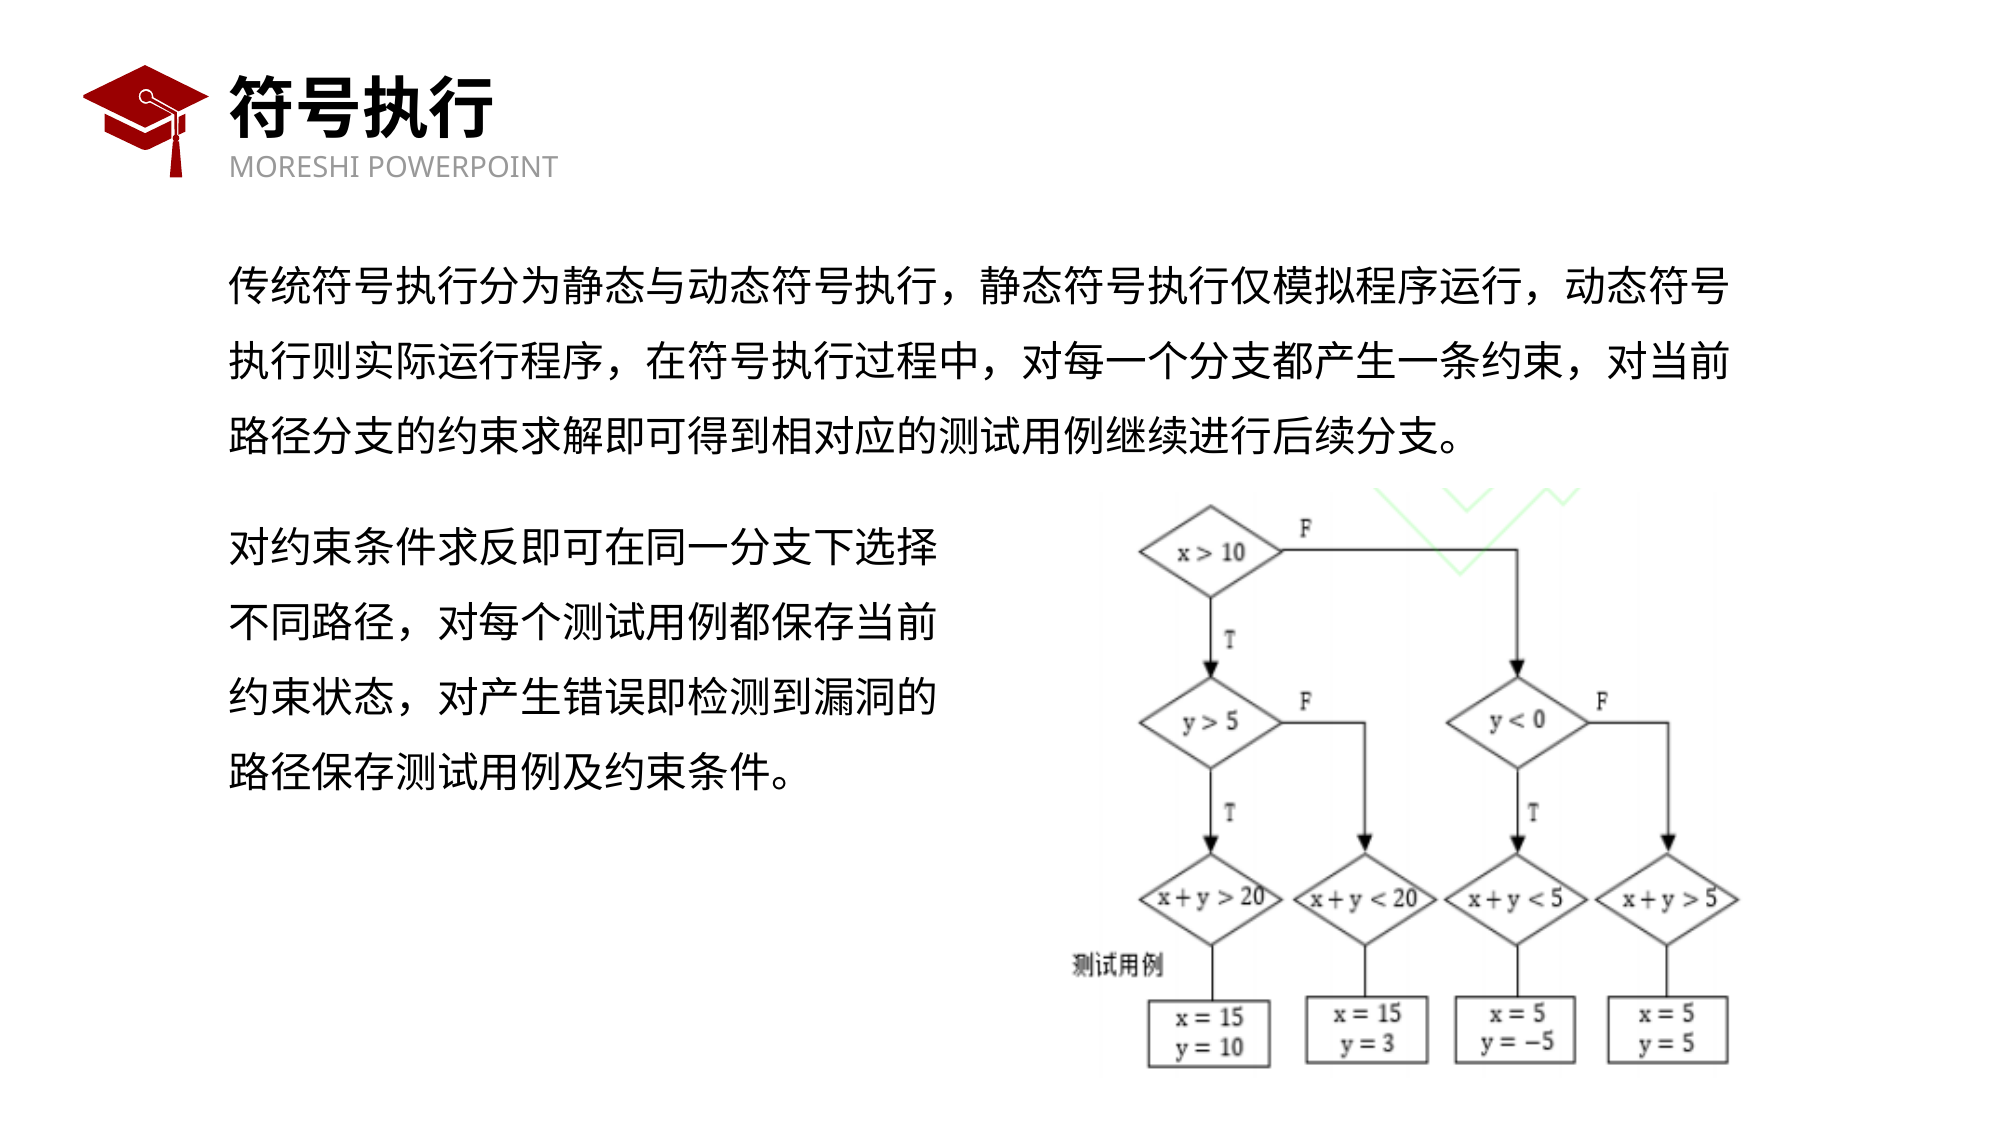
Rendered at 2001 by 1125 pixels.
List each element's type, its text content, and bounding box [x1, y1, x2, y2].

title 符号执行 [213, 55, 1406, 168]
picture [1050, 488, 1772, 1078]
text_box 对约束条件求反即可在同一分支下选择不同路径，对每个测试用例都保存当前约束状态，对产生错误即检测到漏洞的路径保存测试用例及约束条件。 [213, 488, 957, 803]
text_box 传统符号执行分为静态与动态符号执行，静态符号执行仅模拟程序运行，动态符号执行则实际运行程序，在符号执行过程中，对每一个分支都产生一条约束，对当前路径分支的约束求解即可得到相对应的测试用例继续进行后续分支。 [213, 227, 1771, 542]
